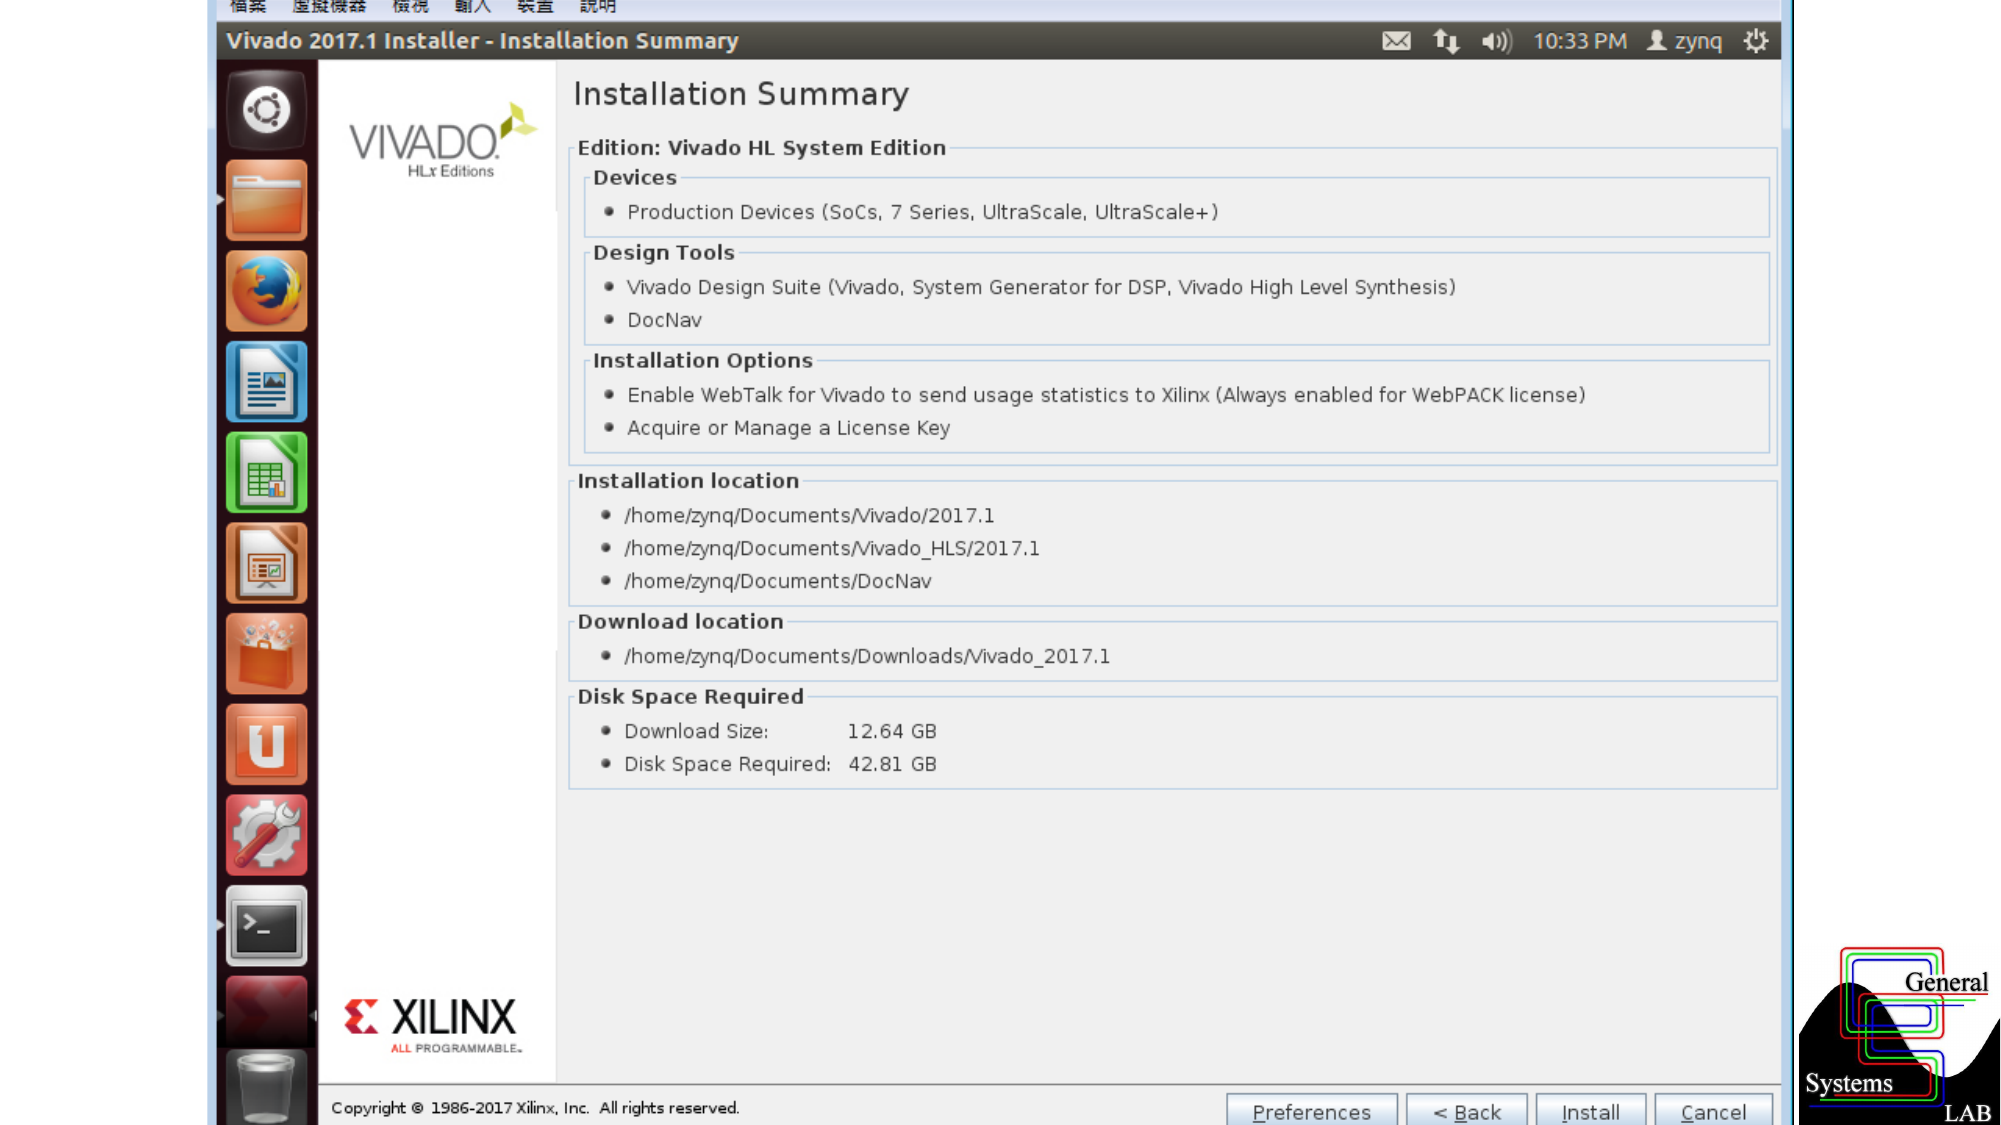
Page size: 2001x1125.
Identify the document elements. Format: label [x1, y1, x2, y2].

picture [1799, 943, 2001, 1125]
picture [206, 0, 1794, 1125]
